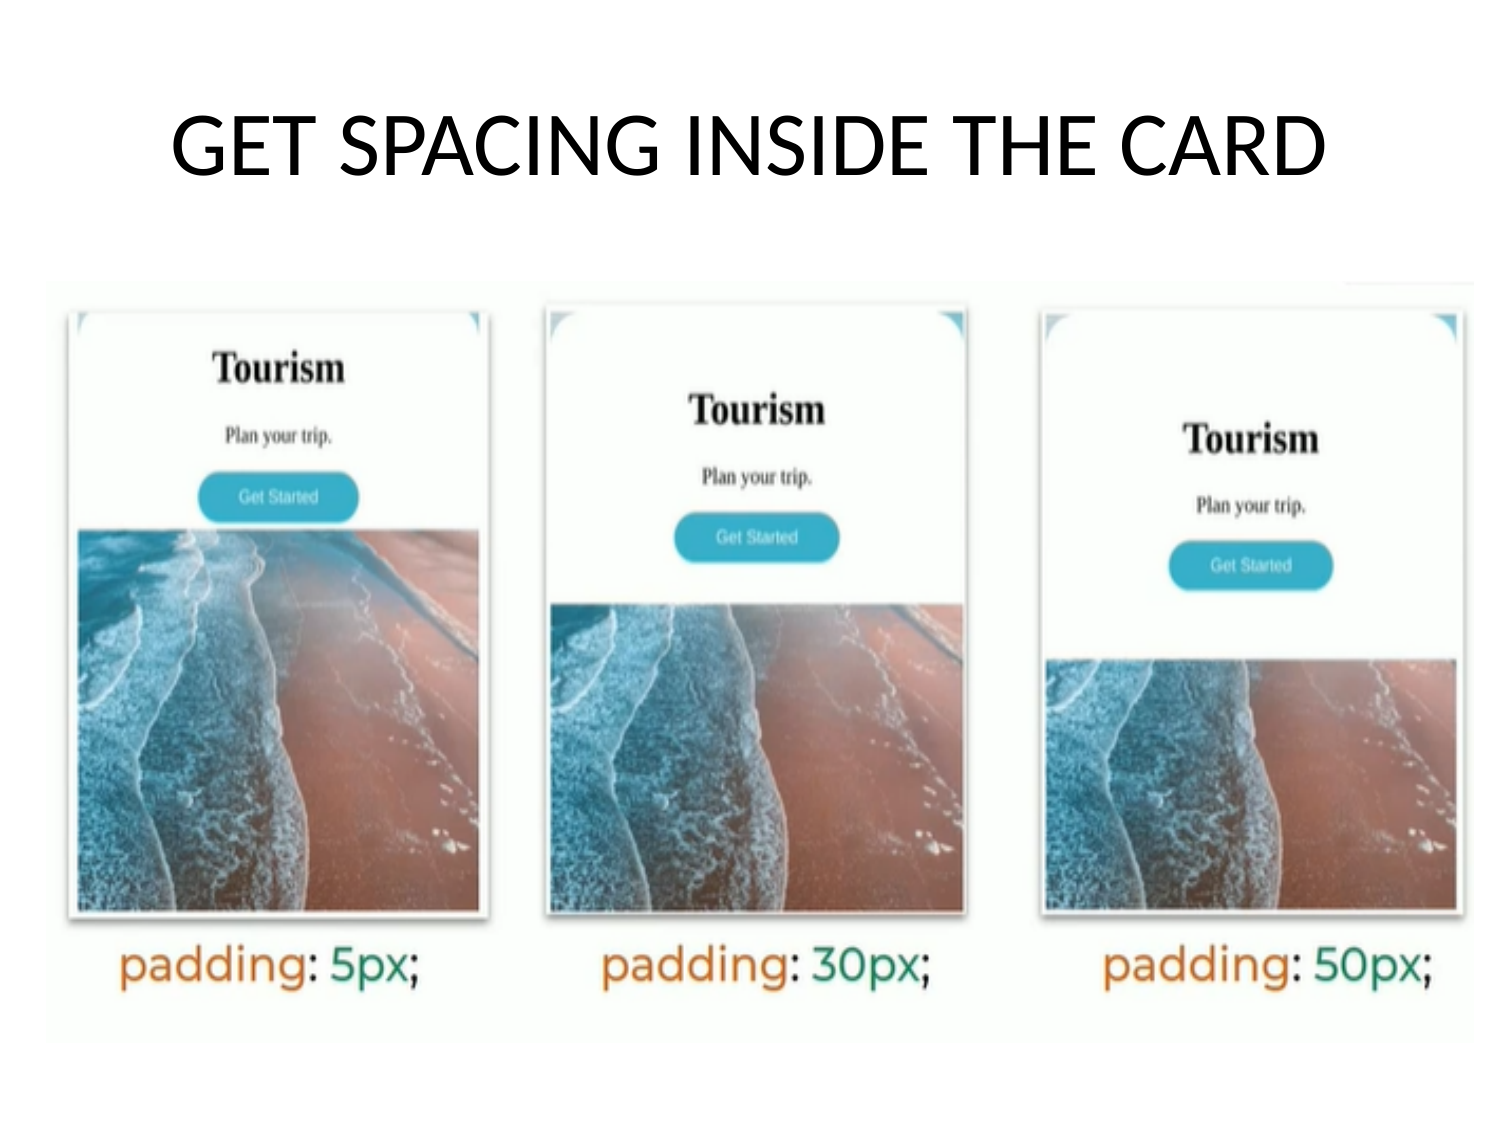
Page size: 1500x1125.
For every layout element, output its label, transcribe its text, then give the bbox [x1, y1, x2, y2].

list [46, 280, 1475, 1044]
title GET SPACING INSIDE THE CARD [75, 45, 1425, 233]
